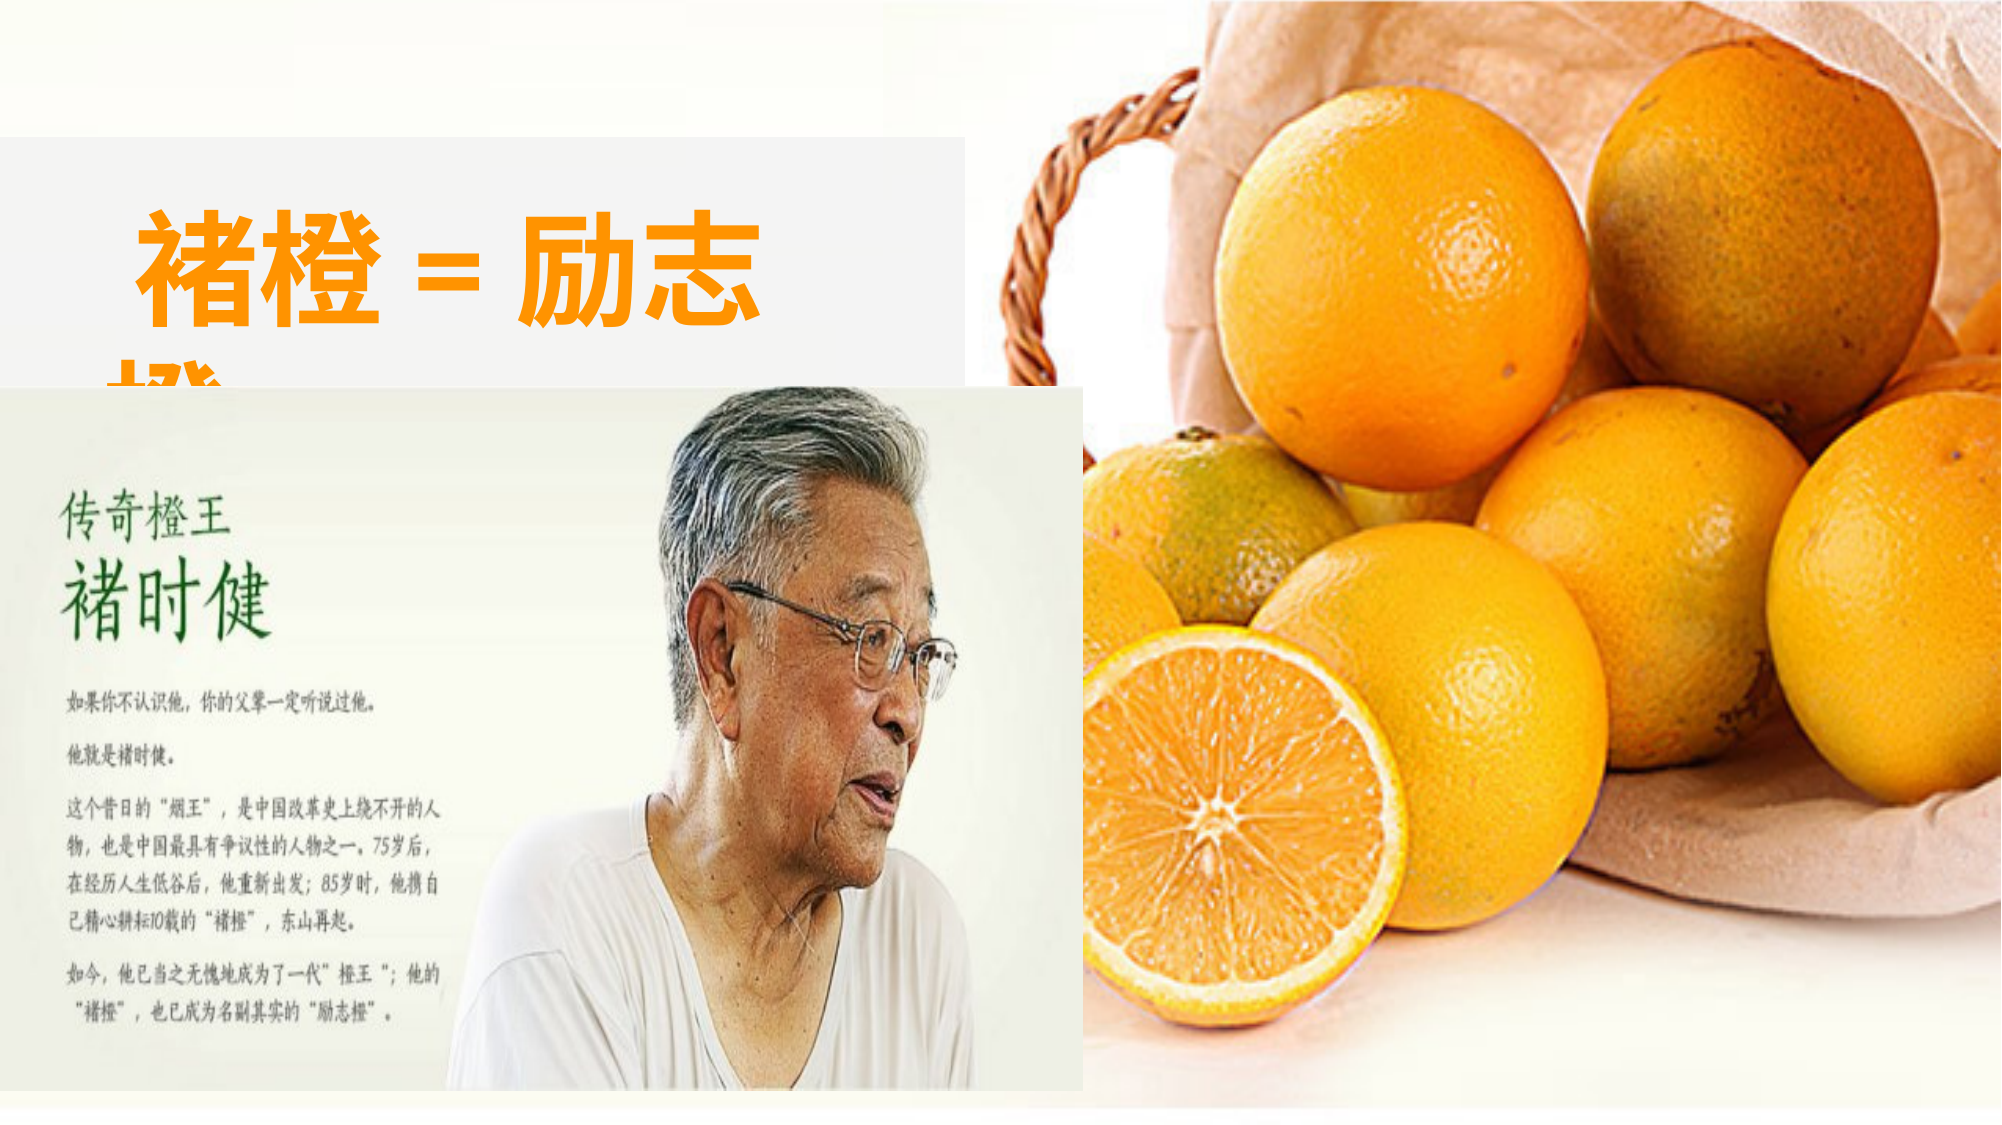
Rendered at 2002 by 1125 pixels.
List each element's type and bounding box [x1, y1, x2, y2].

picture [0, 386, 1083, 1091]
text_box [0, 0, 2001, 1125]
